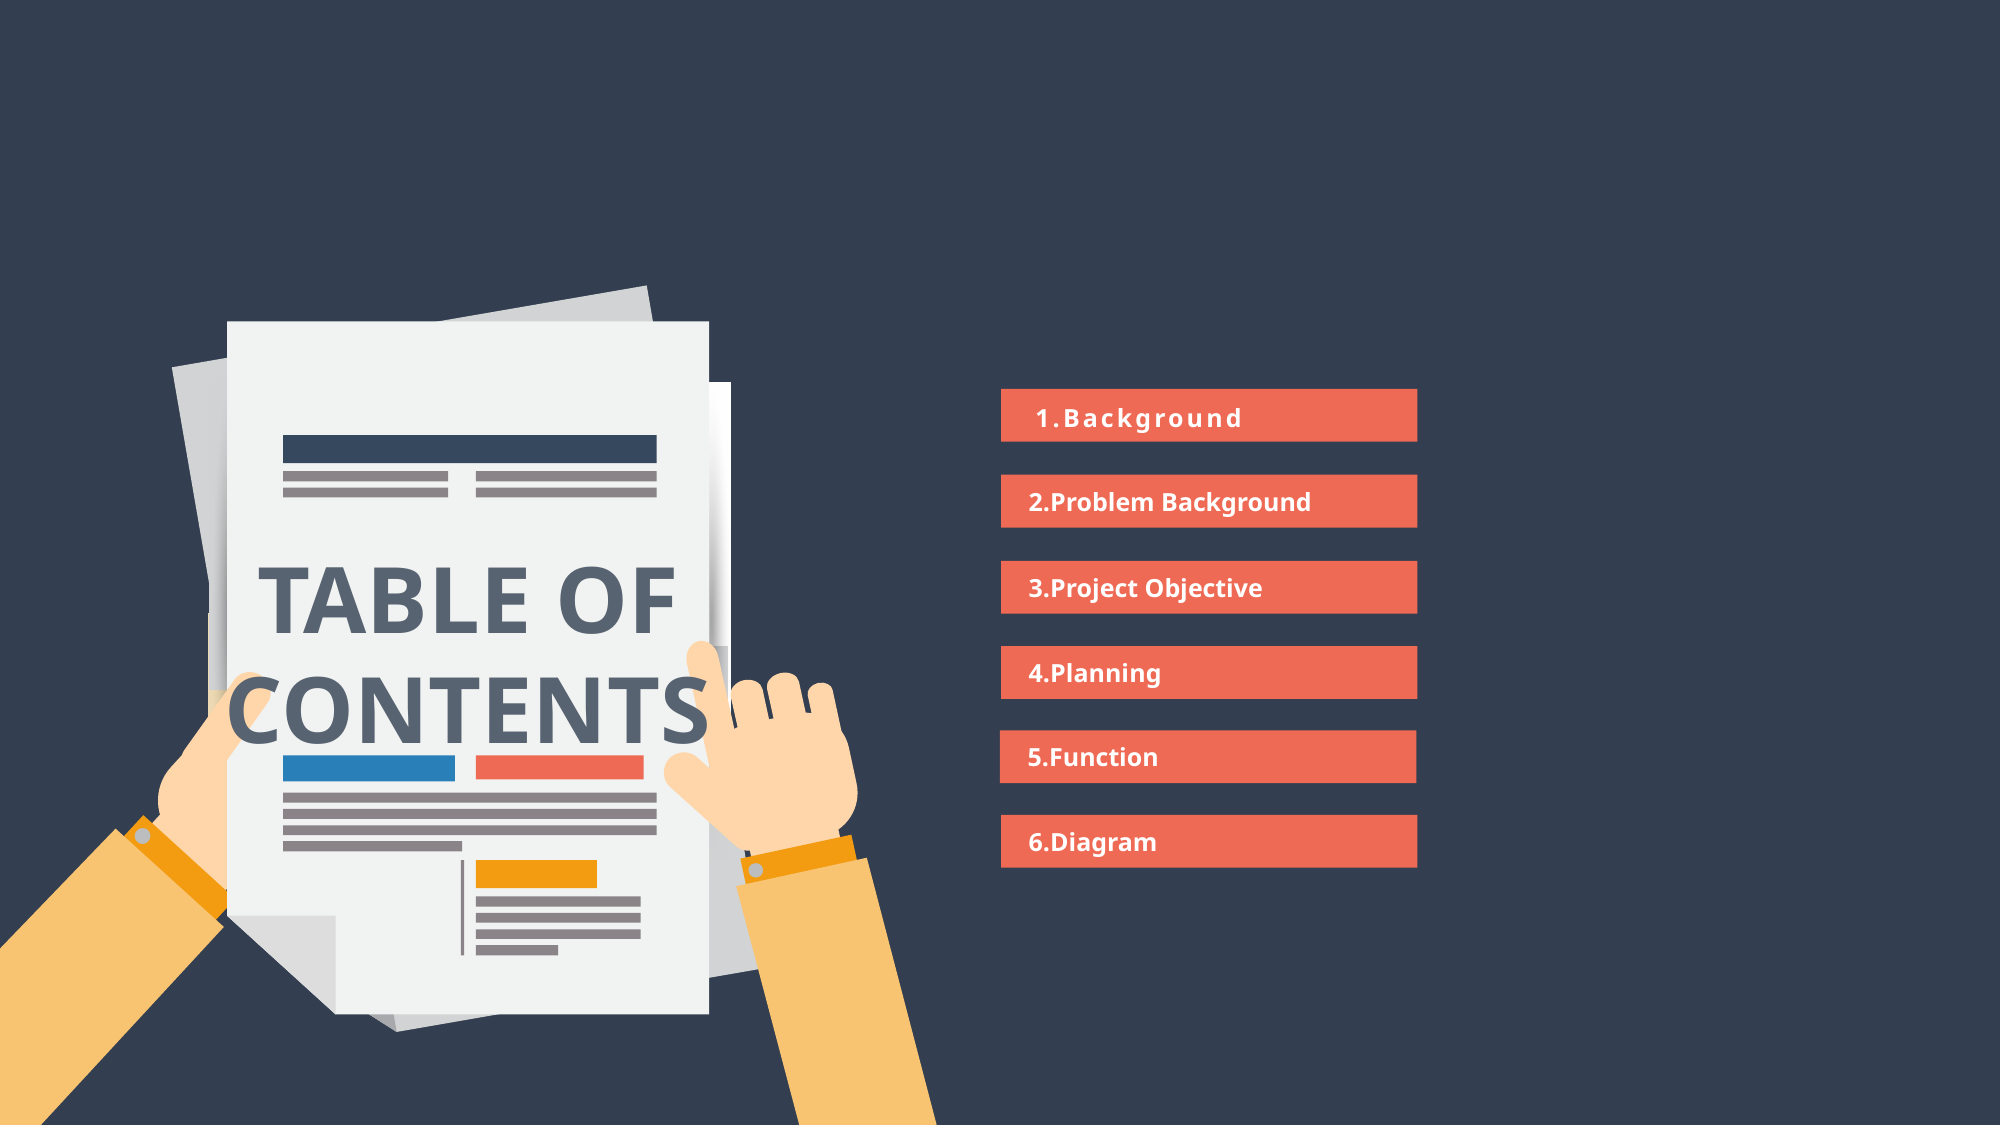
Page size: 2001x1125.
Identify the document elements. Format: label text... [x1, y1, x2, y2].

text_box 2.Problem Background [1000, 474, 1418, 529]
text_box 4.Planning [1000, 645, 1418, 700]
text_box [0, 285, 937, 1125]
text_box 5.Function [999, 729, 1417, 784]
text_box 3.Project Objective [1000, 560, 1418, 615]
text_box 1.Background [1023, 393, 1569, 440]
text_box [1000, 388, 1418, 443]
text_box 6.Diagram [1000, 814, 1418, 869]
